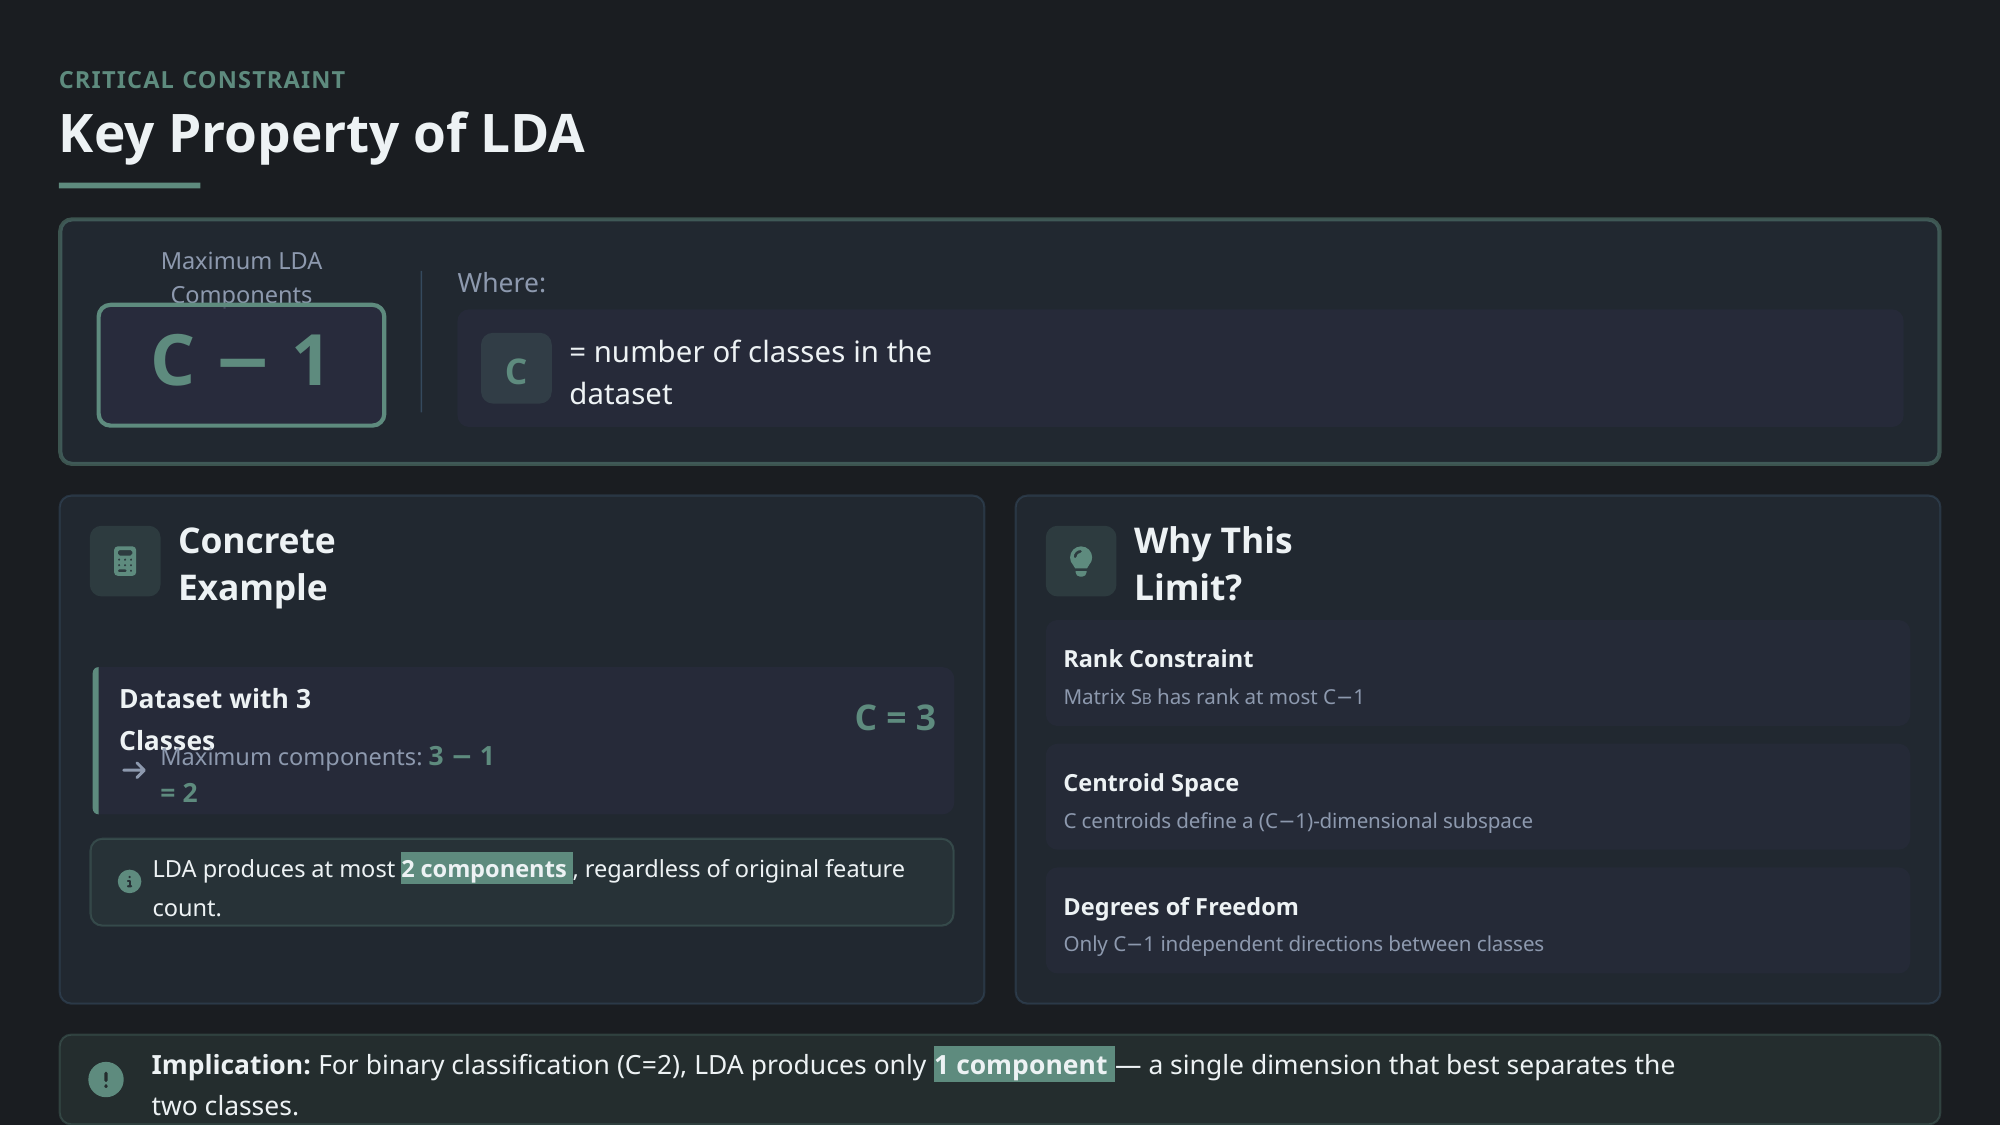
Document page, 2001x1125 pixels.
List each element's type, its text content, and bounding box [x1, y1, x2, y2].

text_box [59, 495, 985, 1004]
text_box [481, 332, 552, 404]
text_box CRITICAL CONSTRAINT [58, 58, 1953, 95]
text_box Rank Constraint [1063, 637, 1905, 673]
text_box [98, 304, 385, 426]
text_box [58, 182, 201, 189]
text_box [1045, 525, 1117, 597]
text_box C centroids define a (C−1)-dimensional subspace [1063, 802, 1903, 833]
text_box Why This Limit? [1134, 537, 1403, 585]
text_box [1070, 546, 1093, 569]
text_box [92, 667, 99, 815]
text_box [59, 1034, 1941, 1125]
text_box [114, 546, 137, 576]
text_box LDA produces at most 2 components , regardless of original feature count. [152, 862, 942, 902]
text_box [117, 869, 142, 894]
text_box [1075, 571, 1087, 577]
text_box Key Property of LDA [58, 106, 1968, 165]
text_box [99, 667, 955, 815]
text_box [1045, 867, 1911, 974]
text_box Where: [457, 256, 1917, 298]
text_box = number of classes in the dataset [569, 347, 1015, 389]
text_box C − 1 [129, 329, 354, 401]
text_box [60, 219, 1940, 464]
text_box Maximum components: 3 − 1 = 2 [160, 749, 510, 791]
text_box [122, 761, 146, 779]
text_box Matrix SB has rank at most C−1 [1063, 678, 1903, 709]
text_box Maximum LDA Components [91, 256, 392, 292]
text_box [88, 1061, 124, 1098]
text_box Degrees of Freedom [1063, 885, 1905, 921]
text_box C = 3 [854, 690, 949, 738]
text_box Dataset with 3 Classes [119, 693, 389, 735]
text_box [1015, 495, 1941, 1004]
text_box [1045, 743, 1911, 850]
text_box Only C−1 independent directions between classes [1063, 926, 1903, 956]
text_box [1045, 619, 1911, 727]
text_box Implication: For binary classification (C=2), LDA produces only 1 component — a single dimension that best separates the two classes. [151, 1058, 1706, 1101]
text_box [90, 838, 954, 926]
text_box Centroid Space [1063, 761, 1905, 797]
text_box Concrete Example [178, 537, 482, 585]
text_box [457, 309, 1904, 428]
text_box C [505, 344, 545, 392]
text_box [89, 525, 161, 597]
